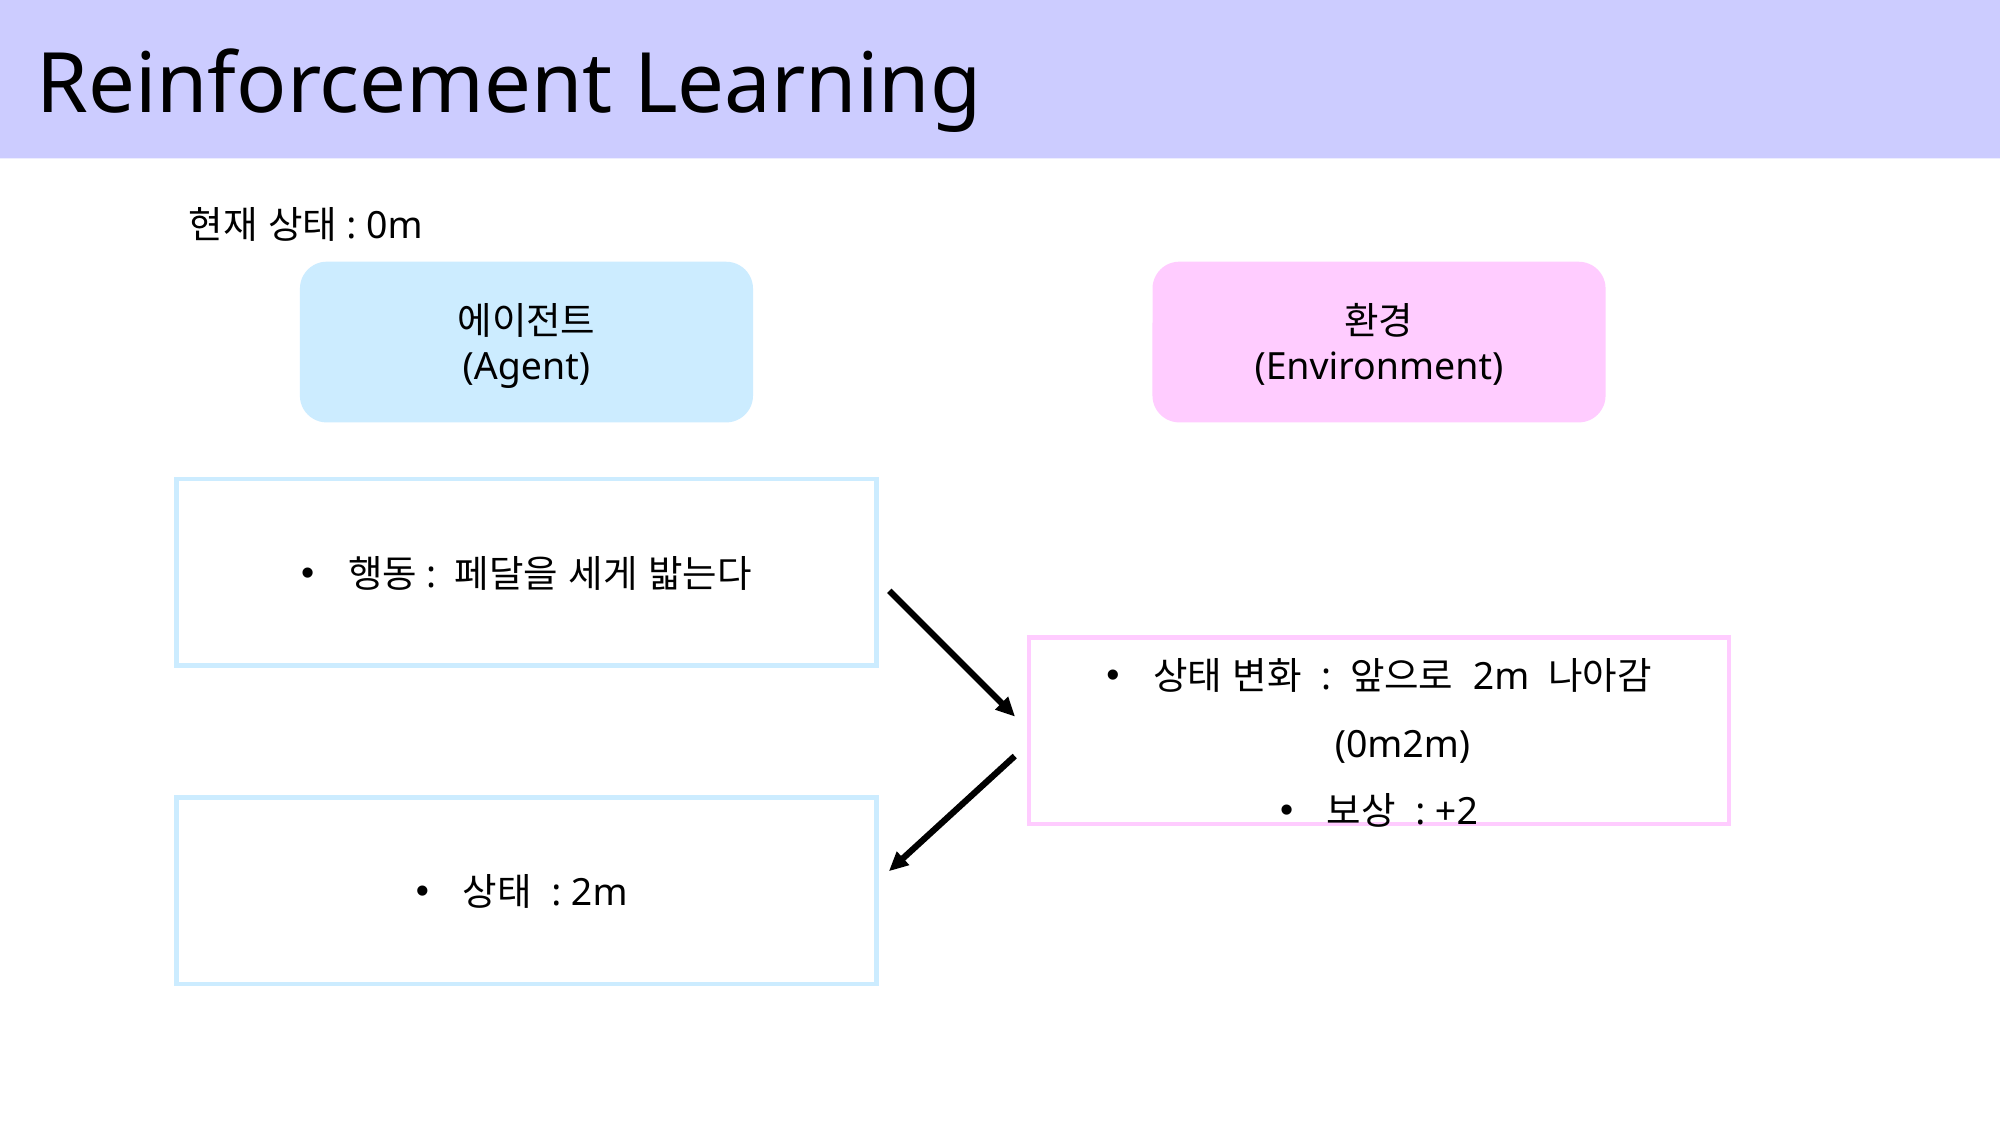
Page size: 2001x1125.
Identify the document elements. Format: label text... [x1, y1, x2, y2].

text_box 에이전트 (Agent) [298, 260, 755, 424]
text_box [889, 756, 1015, 871]
text_box Reinforcement Learning [0, 0, 2000, 159]
text_box 행동: 페달을 세게 밟는다 [175, 478, 877, 667]
text_box 현재 상태: 0m [174, 193, 438, 254]
text_box 환경 (Environment) [1151, 260, 1607, 424]
text_box 상태 : 2m [175, 796, 877, 985]
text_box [889, 590, 1015, 717]
